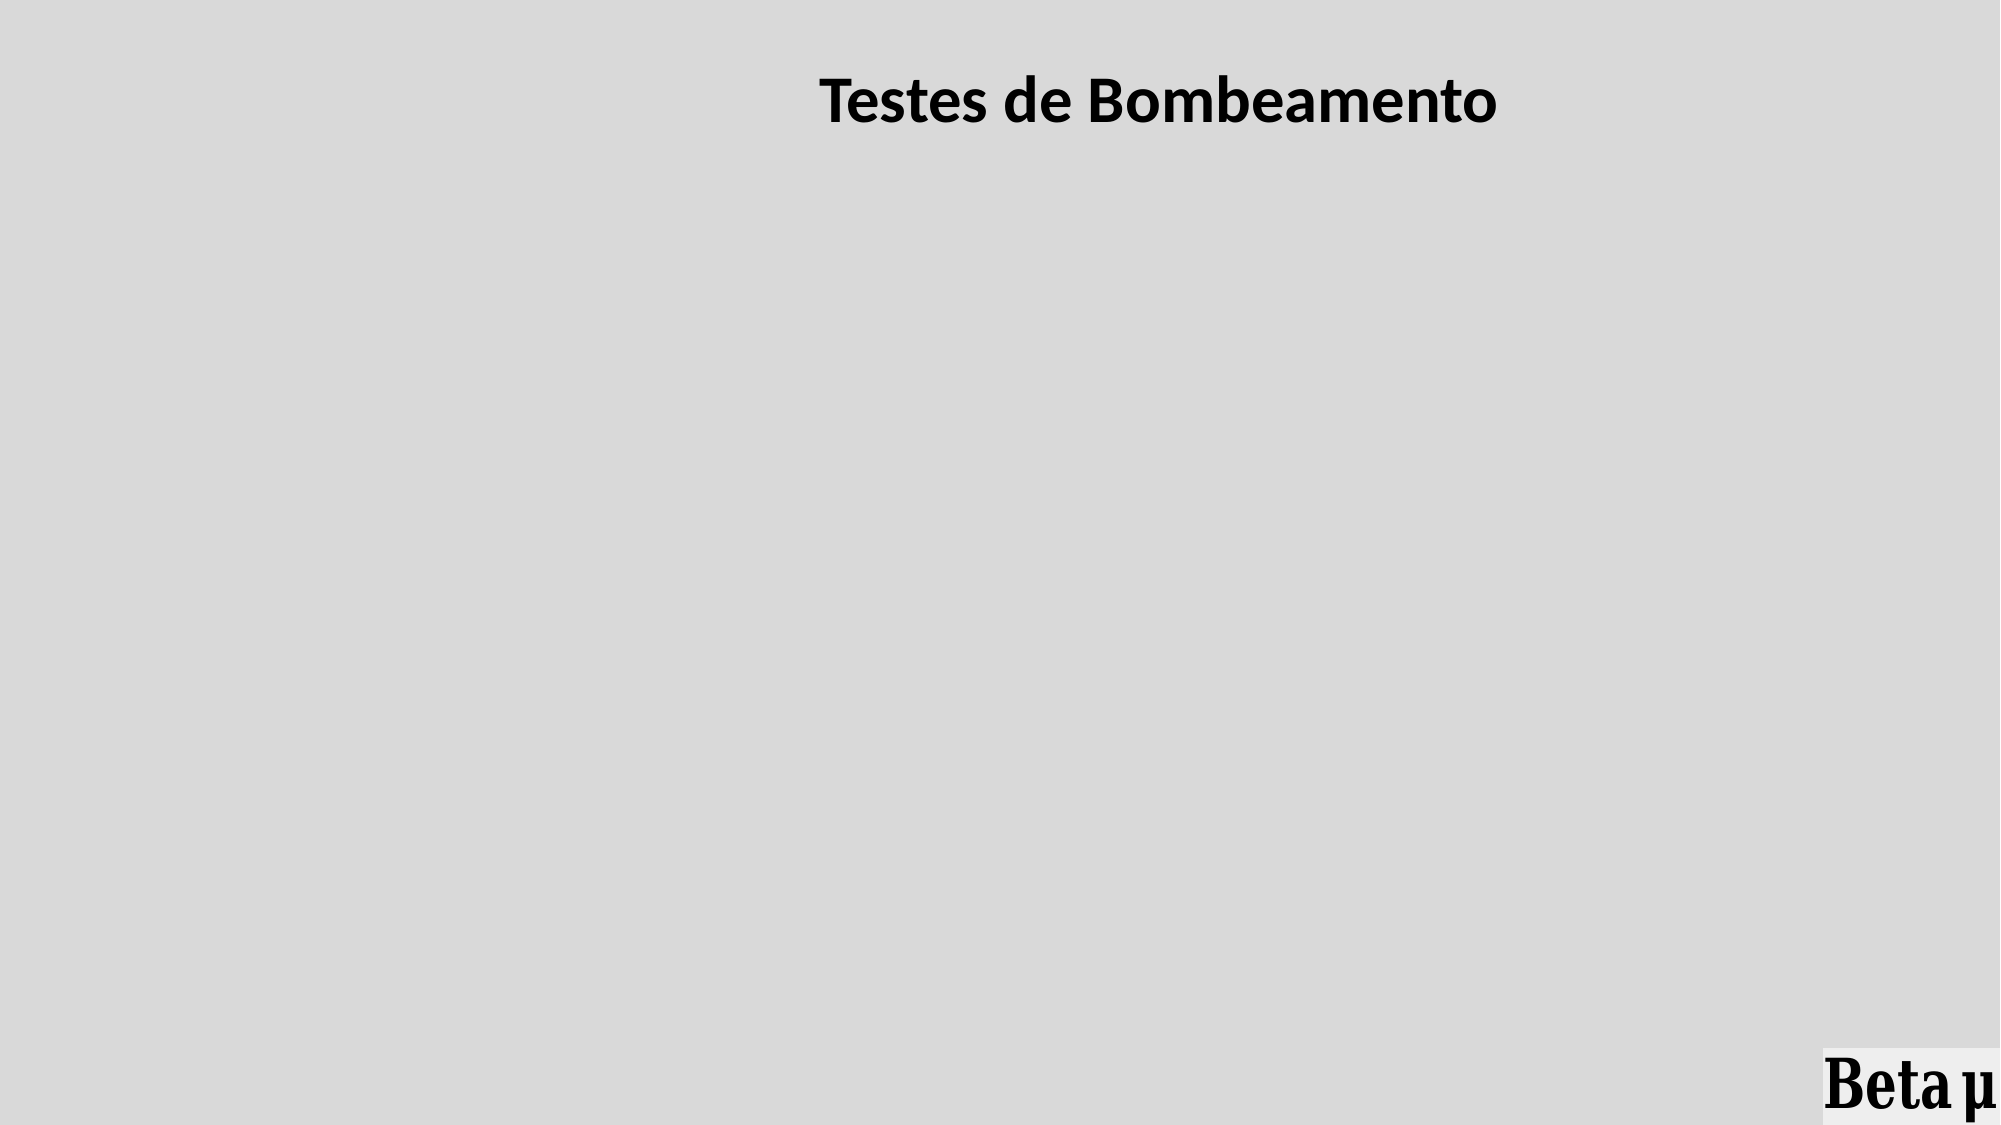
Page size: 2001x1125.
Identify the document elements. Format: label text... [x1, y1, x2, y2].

text_box Testes de Bombeamento [1352, 55, 1500, 133]
text_box [0, 0, 2000, 1125]
